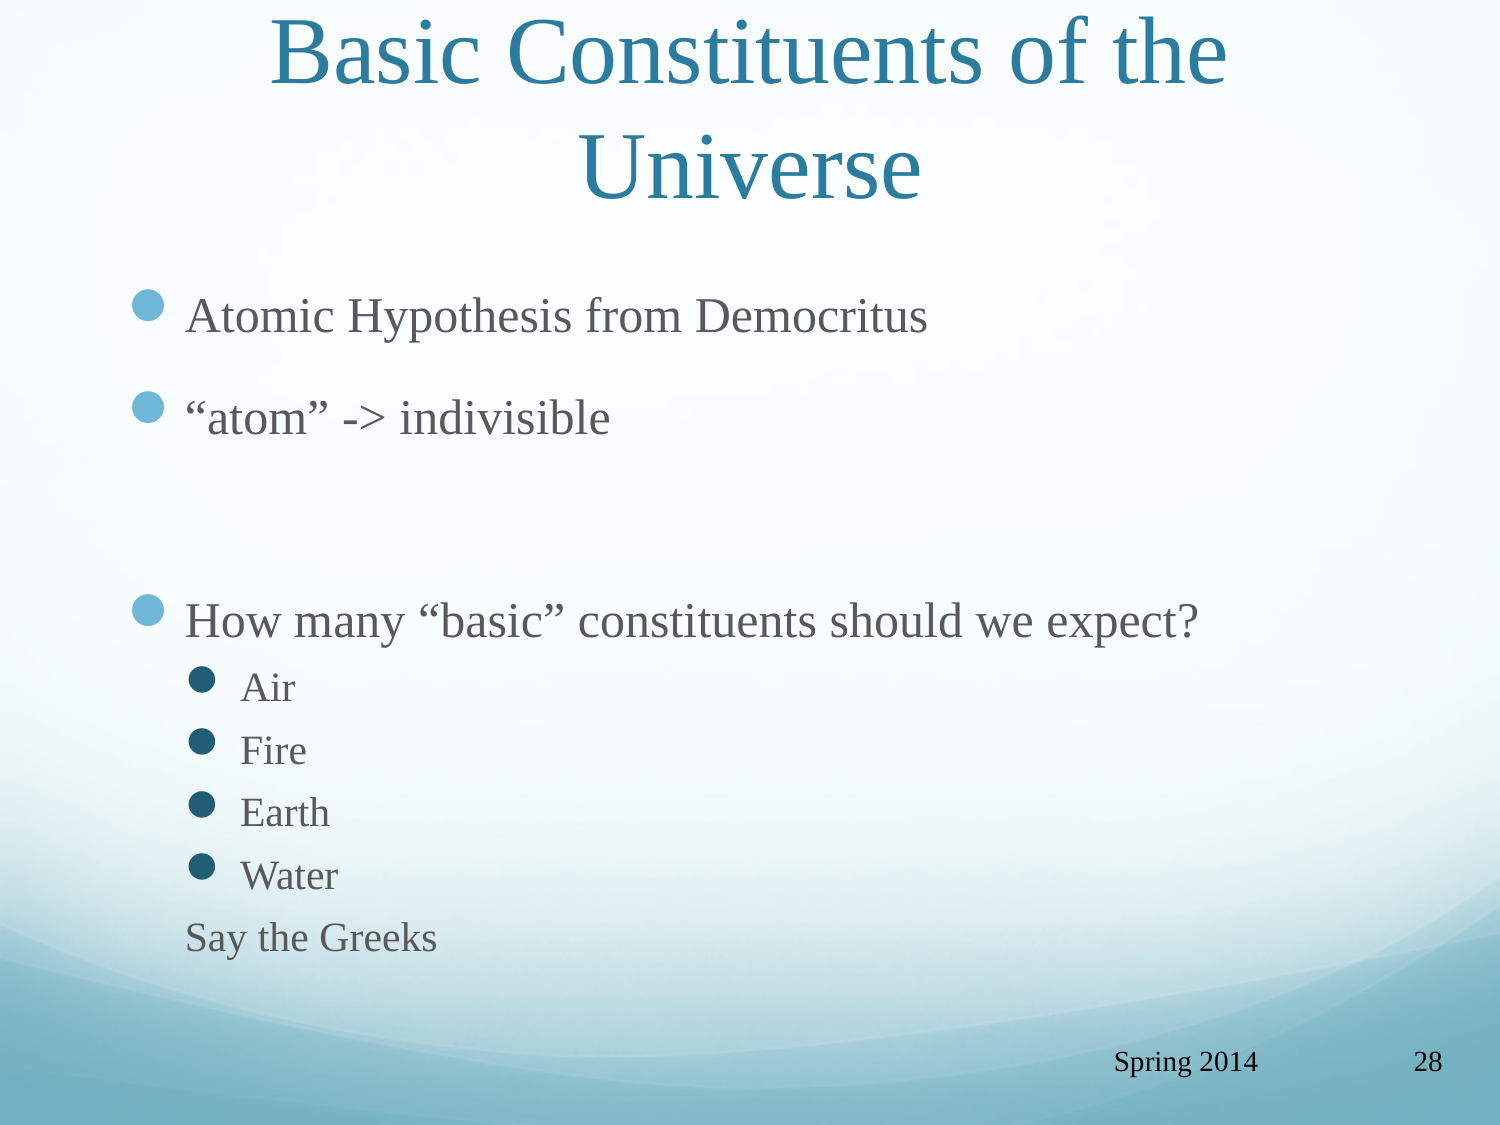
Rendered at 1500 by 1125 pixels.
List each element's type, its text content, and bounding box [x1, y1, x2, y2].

list Atomic Hypothesis from Democritus “atom” -> indivisible How many “basic” constituents should we expect? Air Fire Earth Water Say the Greeks [112, 275, 1388, 1038]
title Basic Constituents of the Universe [125, 99, 1375, 225]
slide_number 28 [1295, 1029, 1459, 1090]
slide_number Spring 2014 [923, 1038, 1274, 1090]
